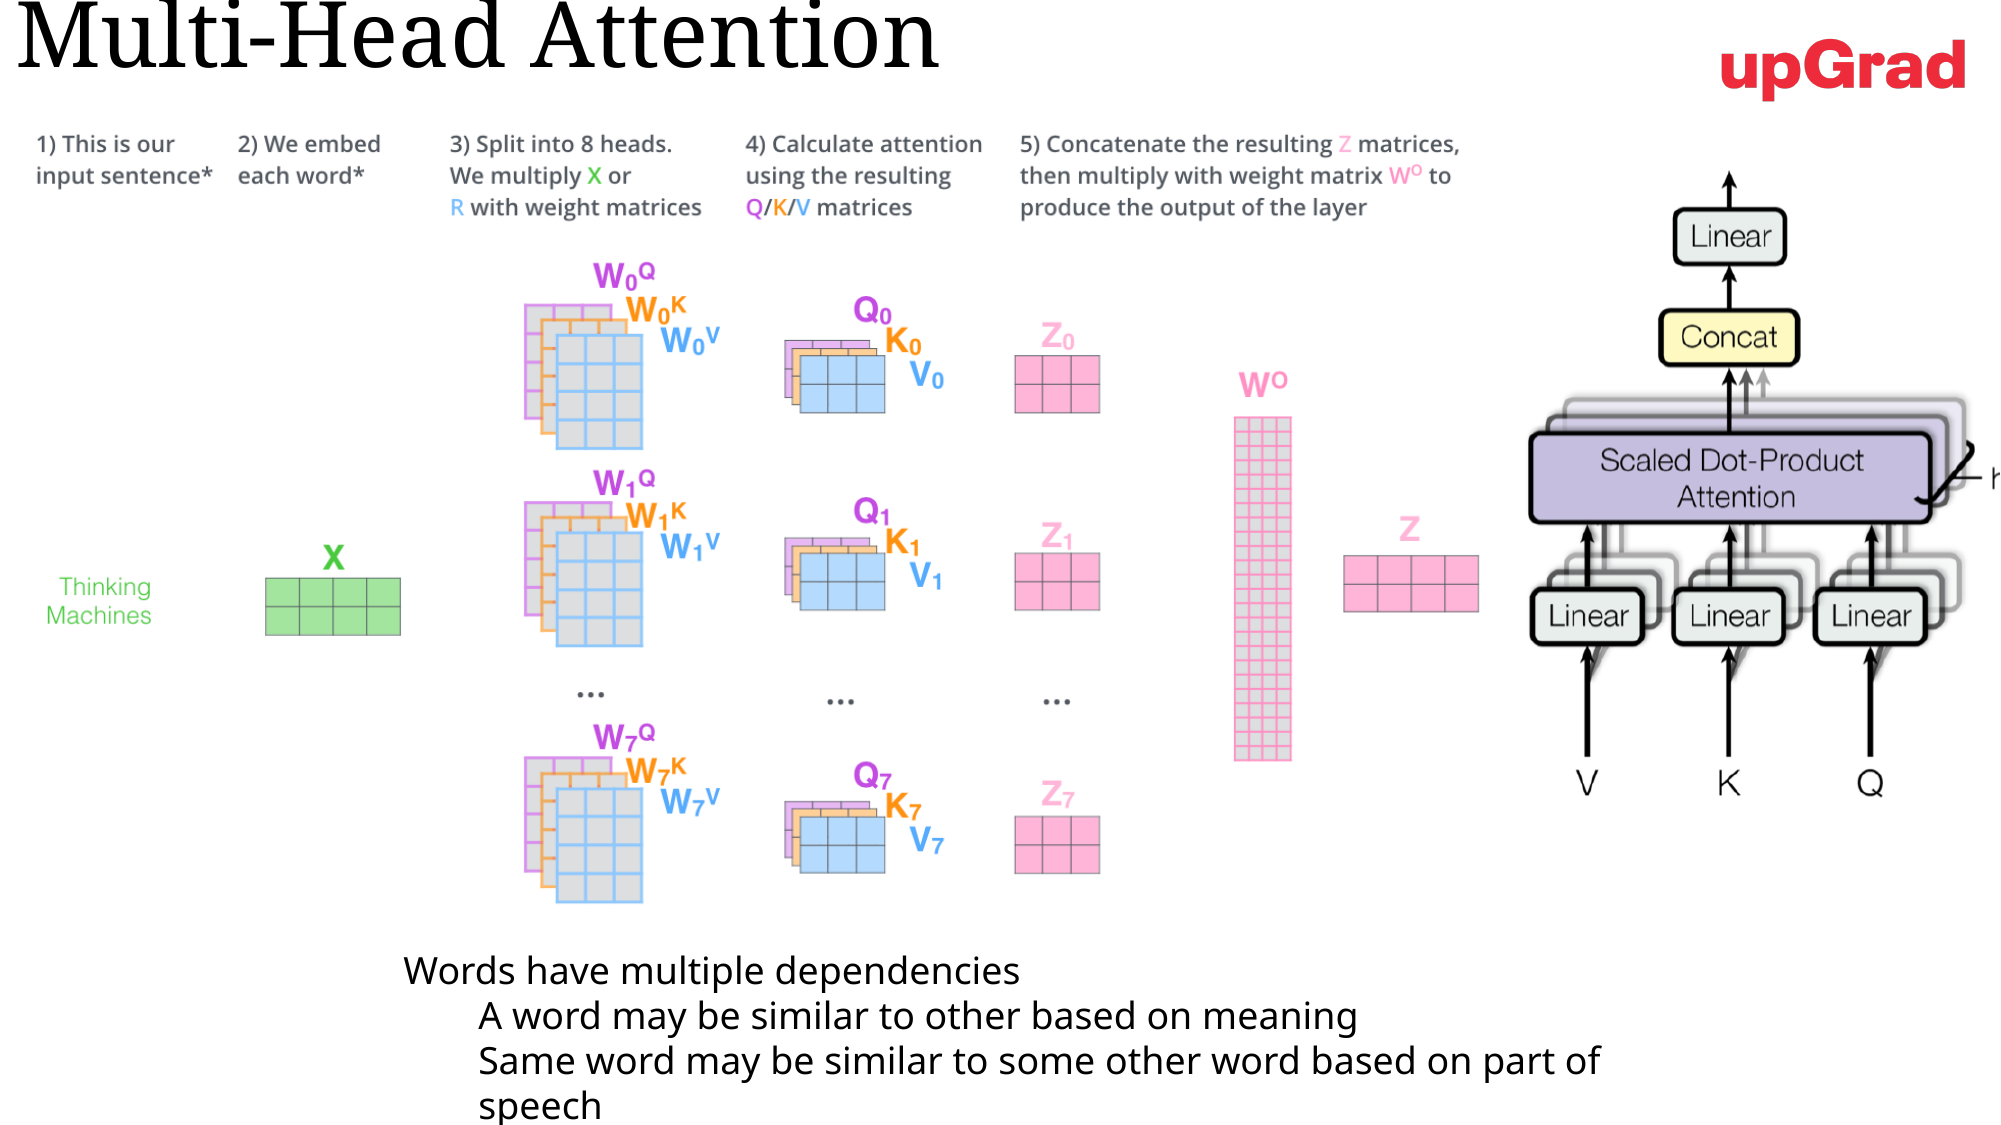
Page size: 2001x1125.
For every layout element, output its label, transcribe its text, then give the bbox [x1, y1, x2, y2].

title Multi-Head Attention [0, 0, 1800, 126]
picture [1716, 0, 1970, 135]
picture [1510, 166, 2000, 838]
picture [0, 98, 1491, 935]
text_box Words have multiple dependencies A word may be similar to other based on meaning Same word may be similar to some other word based on part of speech [388, 939, 1707, 1125]
